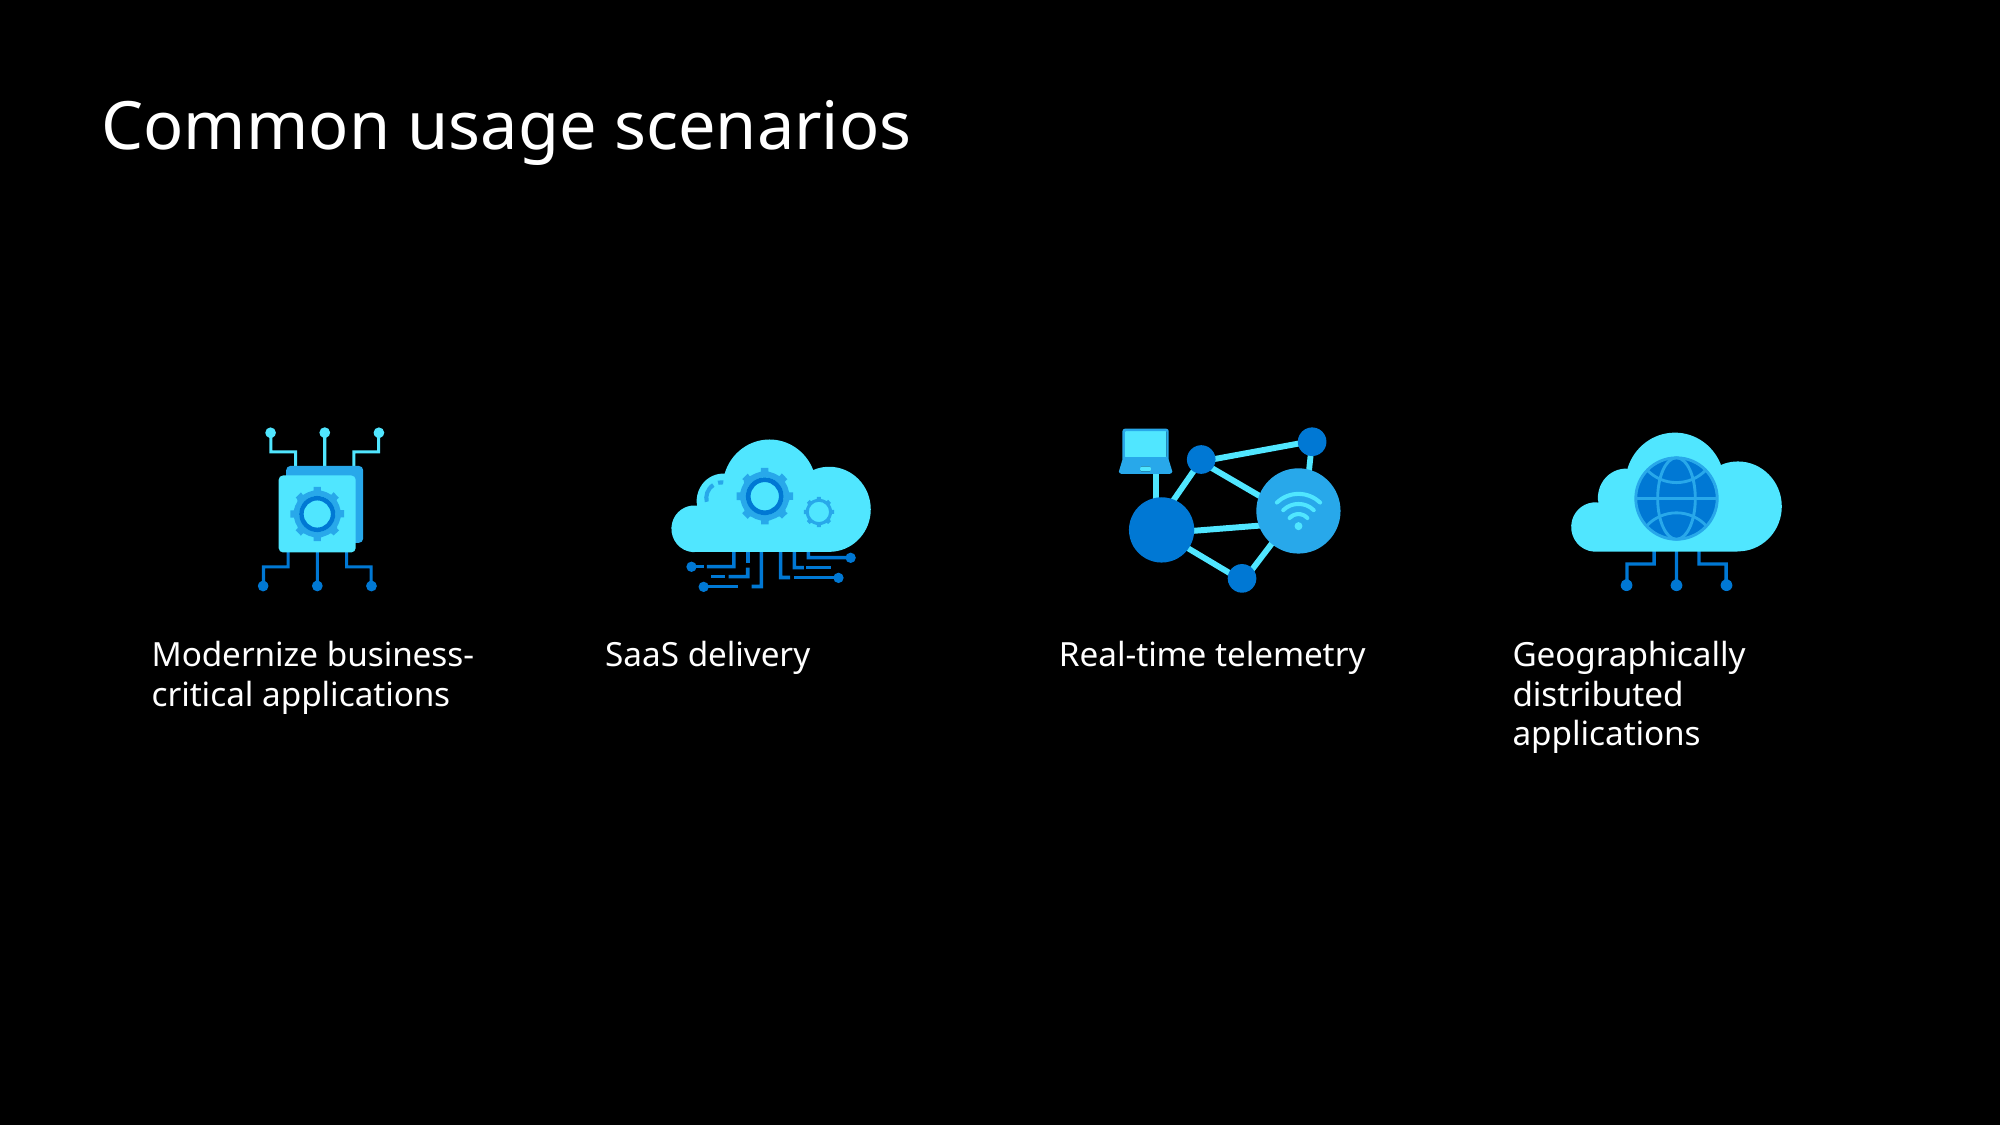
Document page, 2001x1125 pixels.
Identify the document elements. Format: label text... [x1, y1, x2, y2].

text_box Geographically distributed applications [1512, 608, 1843, 738]
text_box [257, 427, 385, 592]
text_box Common usage scenarios [86, 88, 1521, 171]
text_box SaaS delivery [605, 608, 936, 738]
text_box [1118, 427, 1341, 593]
text_box Real-time telemetry [1058, 608, 1389, 738]
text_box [671, 439, 871, 593]
text_box Modernize business-critical applications [151, 608, 482, 738]
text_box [1570, 432, 1783, 592]
